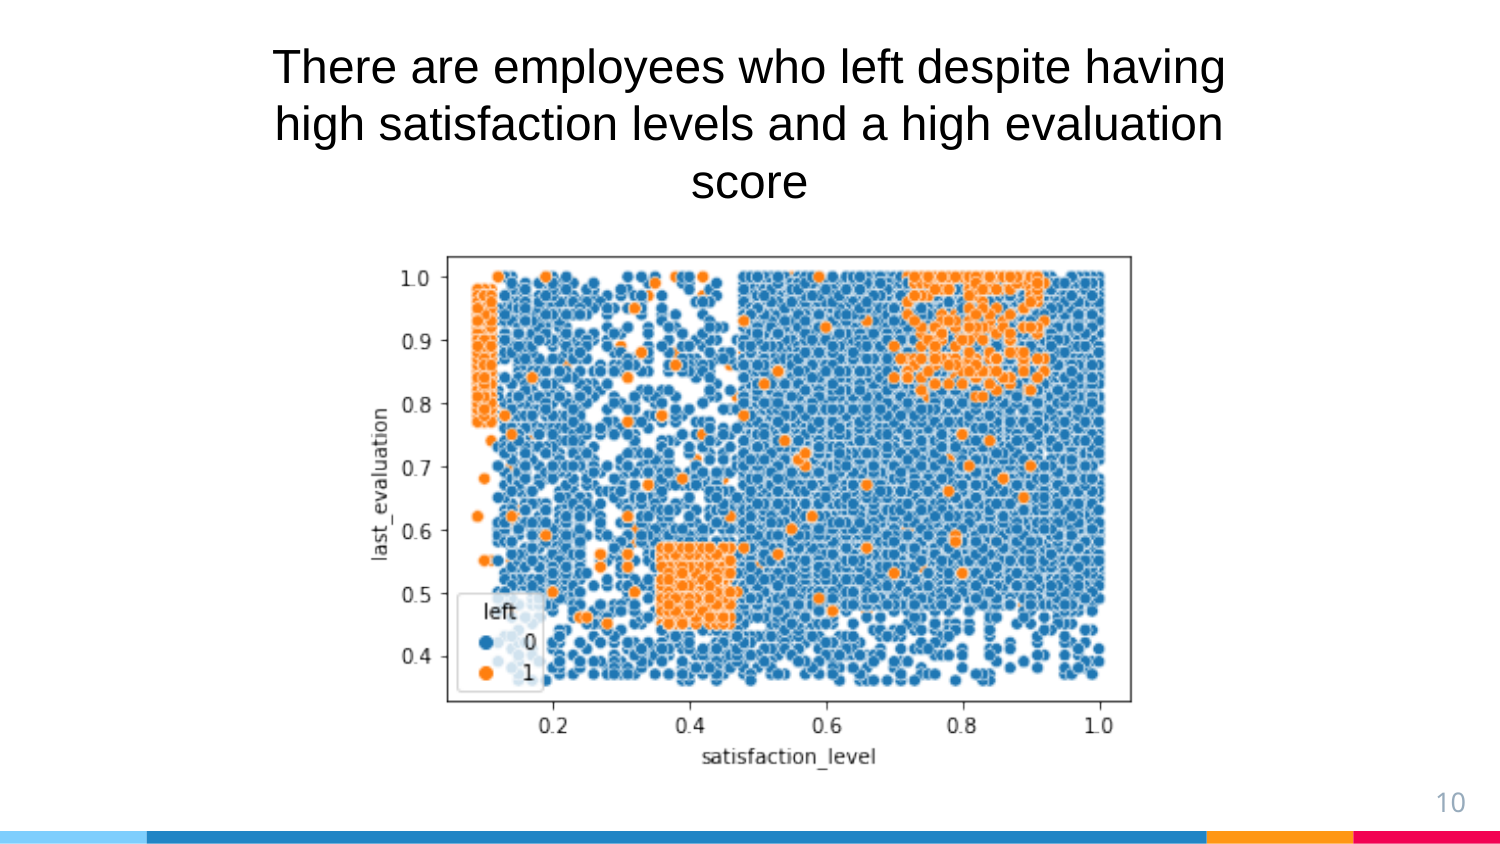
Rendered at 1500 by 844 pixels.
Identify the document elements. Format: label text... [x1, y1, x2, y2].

slide_number ‹#› [1391, 770, 1482, 822]
picture [354, 243, 1145, 781]
title There are employees who left despite having high satisfaction levels and a high evaluation score [219, 82, 1281, 223]
